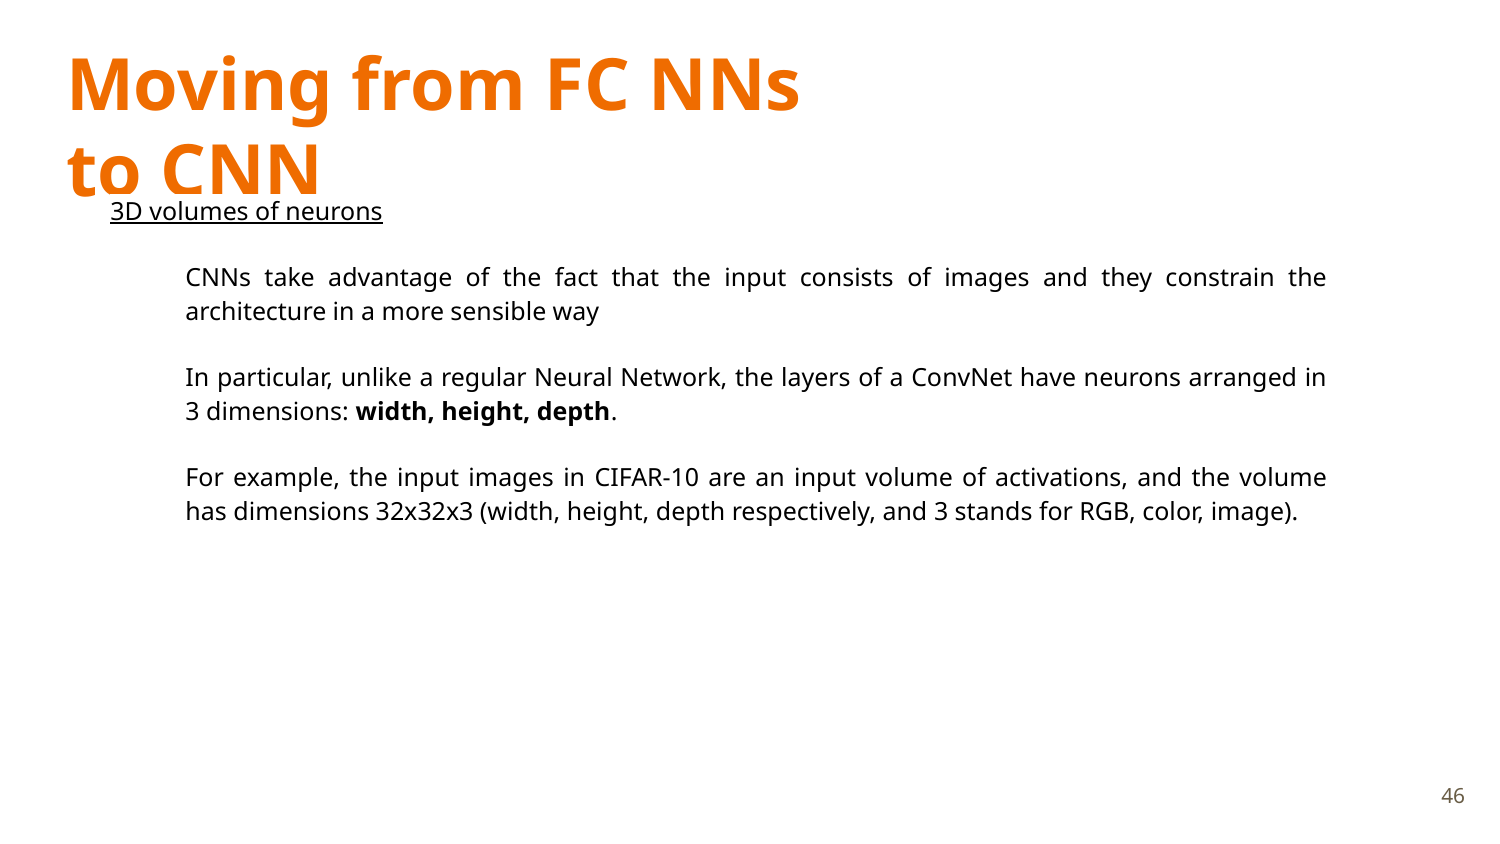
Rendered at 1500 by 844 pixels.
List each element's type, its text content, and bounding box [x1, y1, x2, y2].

title Moving from FC NNs to CNN [51, 23, 856, 227]
slide_number 46 [1389, 764, 1480, 830]
text_box 3D volumes of neurons CNNs take advantage of the fact that the input consists of images and they constrain the architecture in a more sensible way In particular, unlike a regular Neural Network, the layers of a ConvNet have neurons arranged in 3 dimensions: width, height, depth. For example, the input images in CIFAR-10 are an input volume of activations, and the volume has dimensions 32x32x3 (width, height, depth respectively, and 3 stands for RGB, color, image). [95, 175, 1344, 541]
